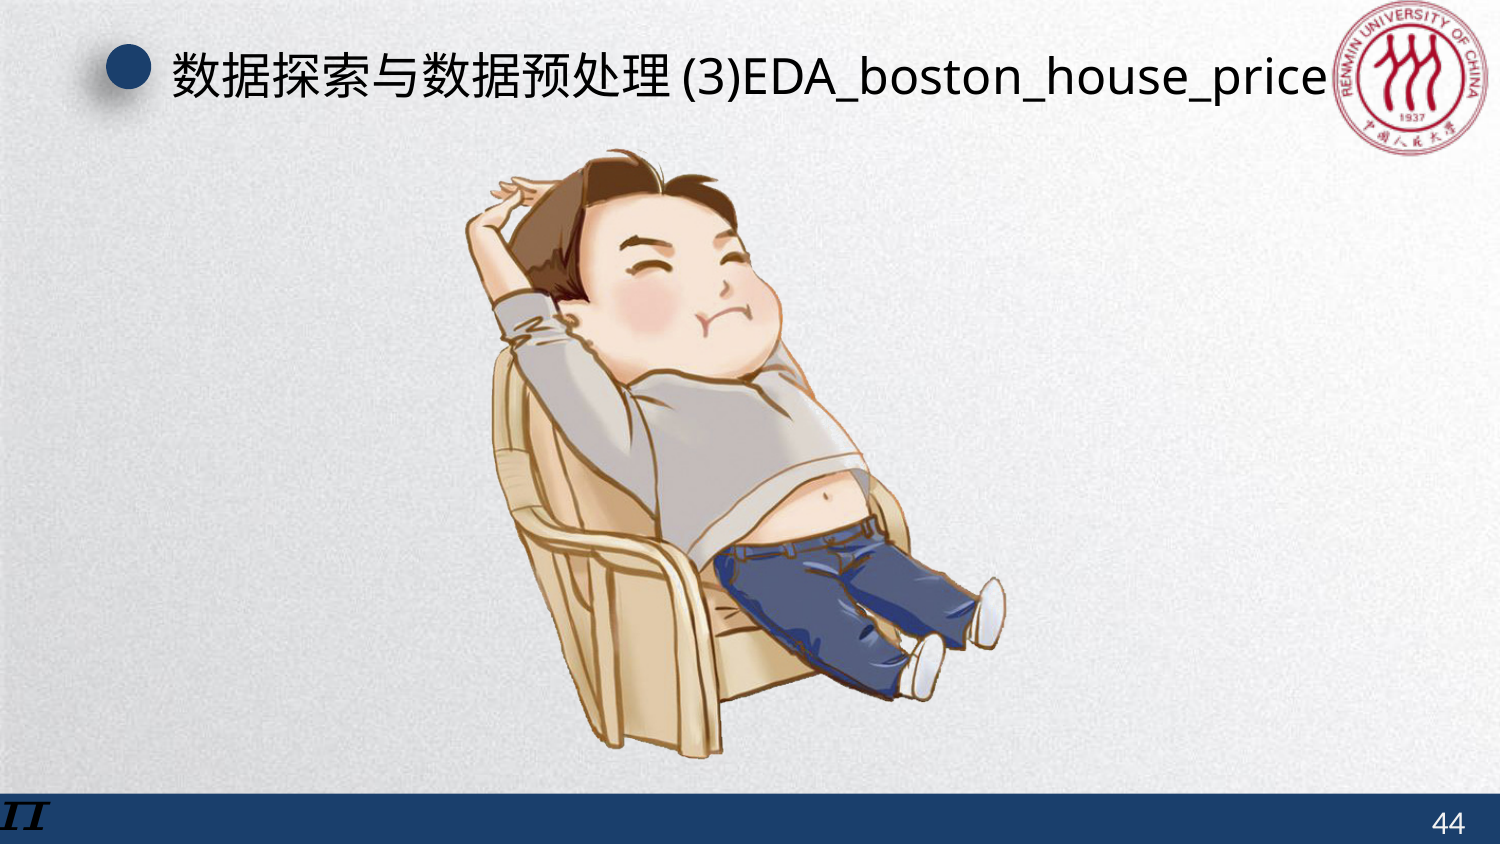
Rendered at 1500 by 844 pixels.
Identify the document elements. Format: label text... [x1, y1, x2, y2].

picture [0, 0, 1500, 793]
title 数据探索与数据预处理(3)EDA_boston_house_price [75, 33, 1425, 116]
